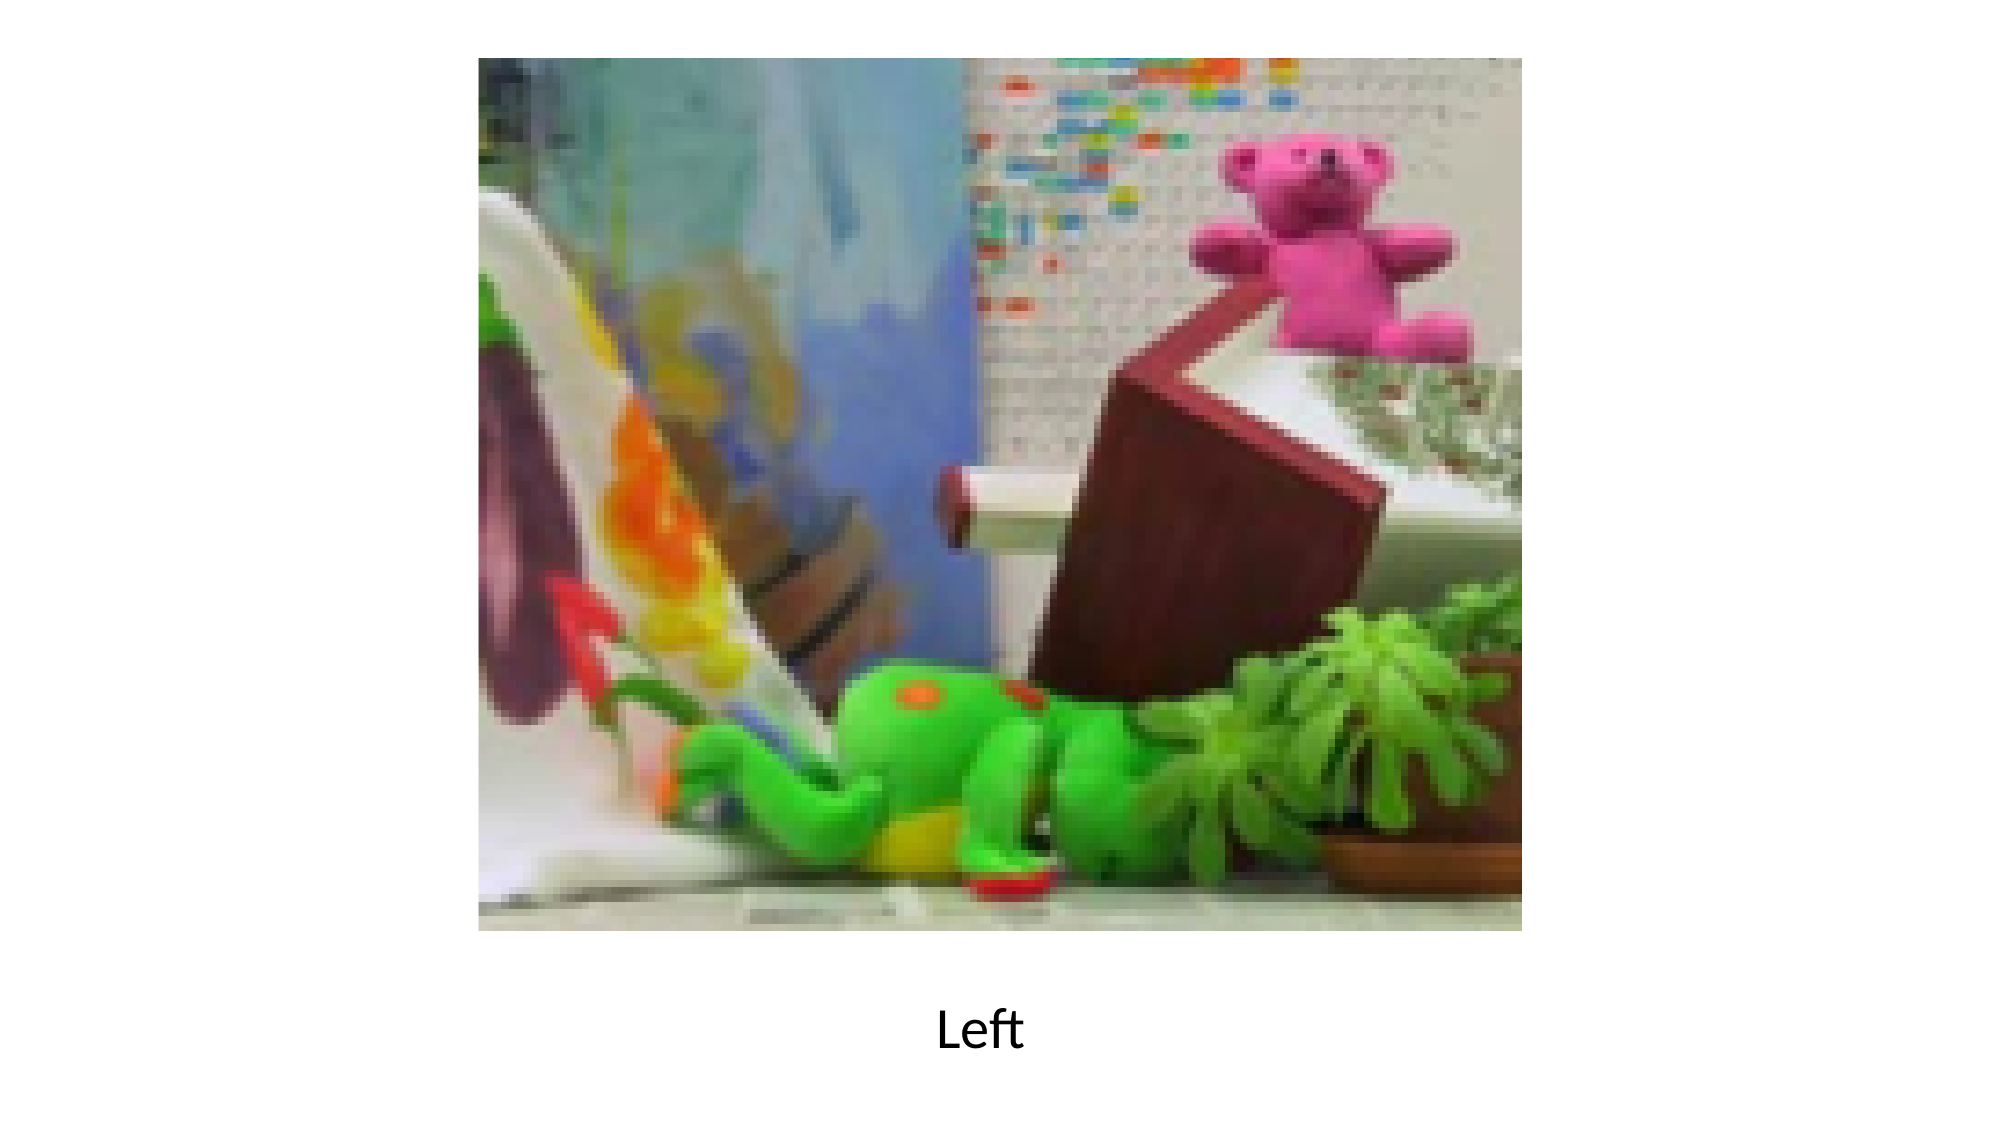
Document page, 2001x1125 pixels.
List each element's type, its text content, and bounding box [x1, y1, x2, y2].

picture [477, 57, 1523, 931]
text_box Left [930, 984, 1070, 1067]
